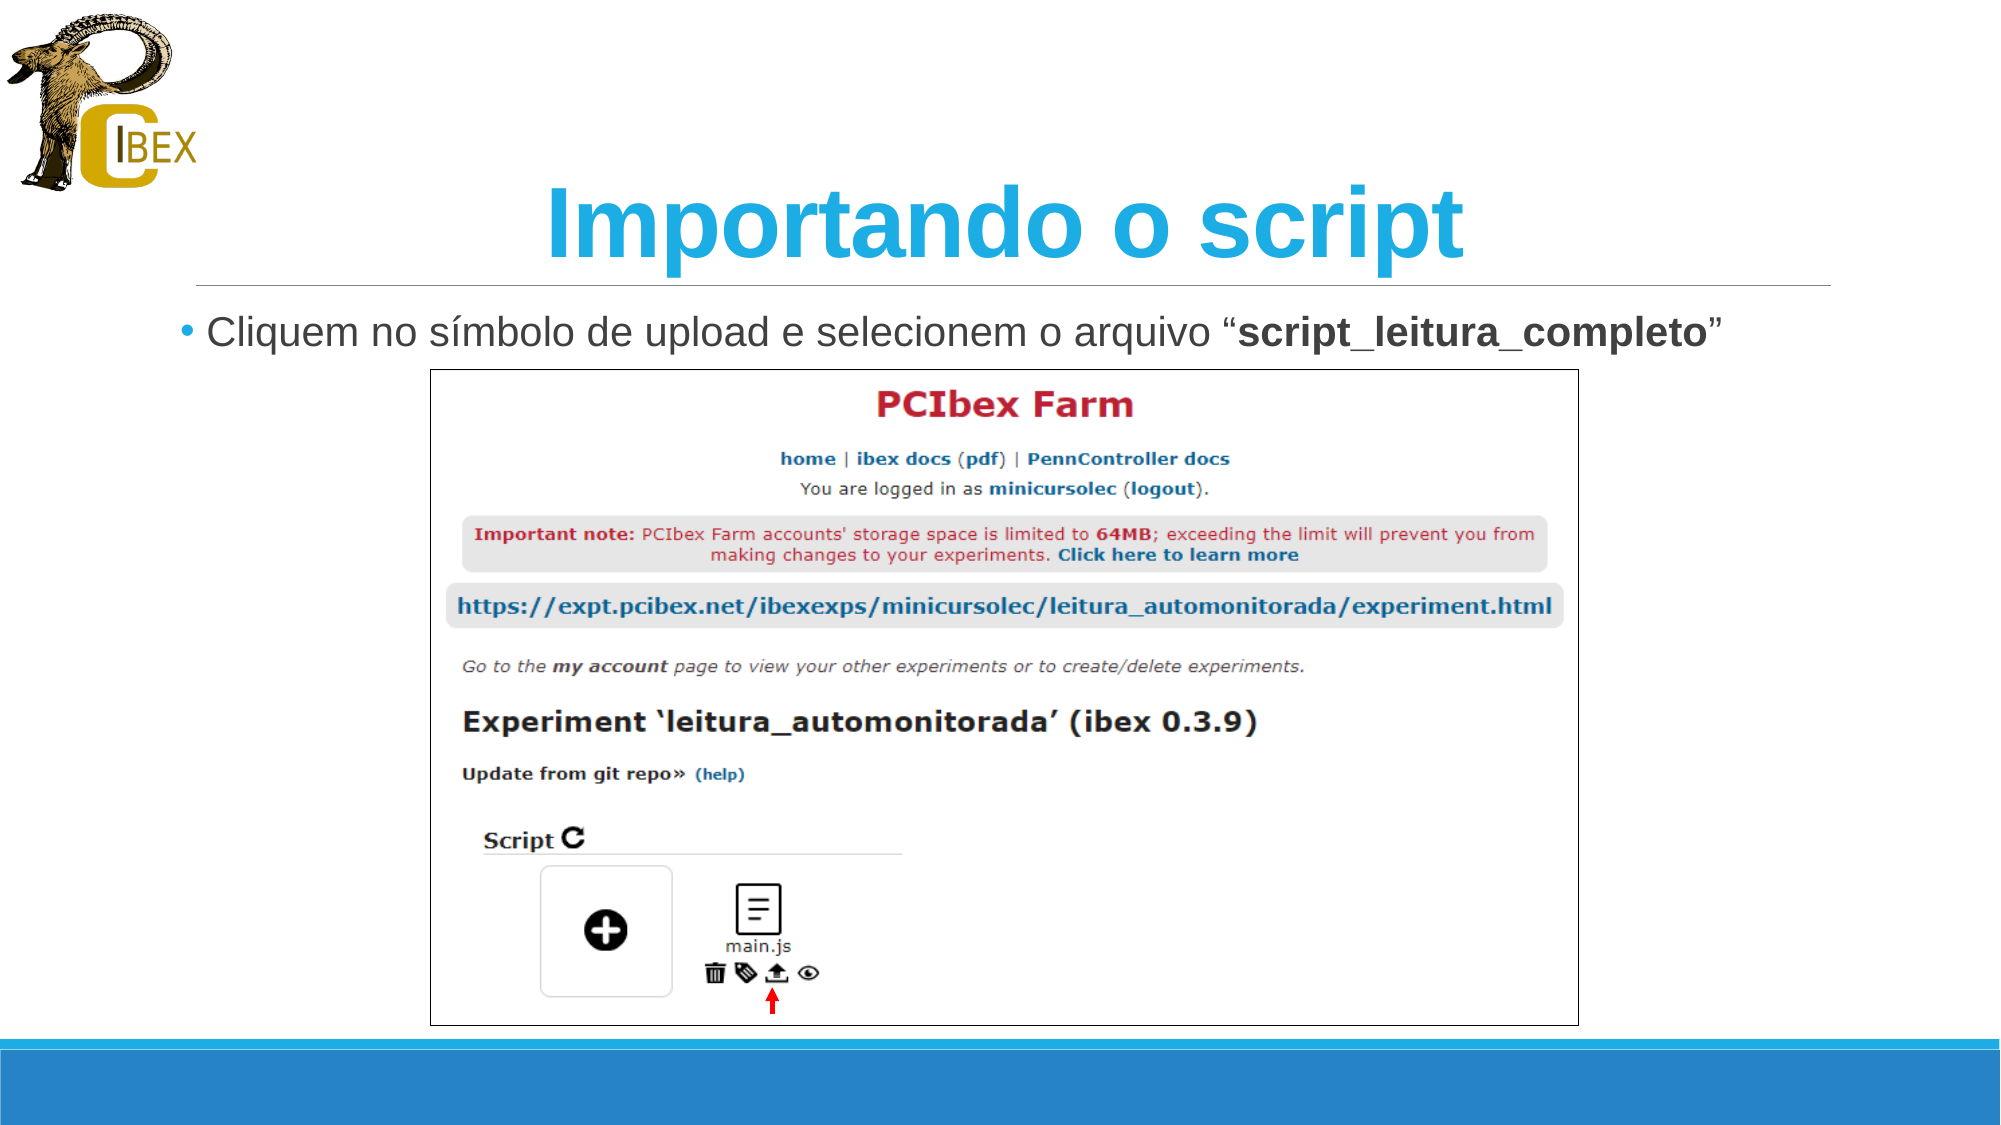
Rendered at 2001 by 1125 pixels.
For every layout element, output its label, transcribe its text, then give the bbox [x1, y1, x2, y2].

picture [430, 369, 1580, 1027]
title Importando o script [180, 47, 1830, 285]
picture [0, 0, 201, 200]
list Cliquem no símbolo de upload e selecionem o arquivo “script_leitura_completo” [180, 302, 1830, 963]
